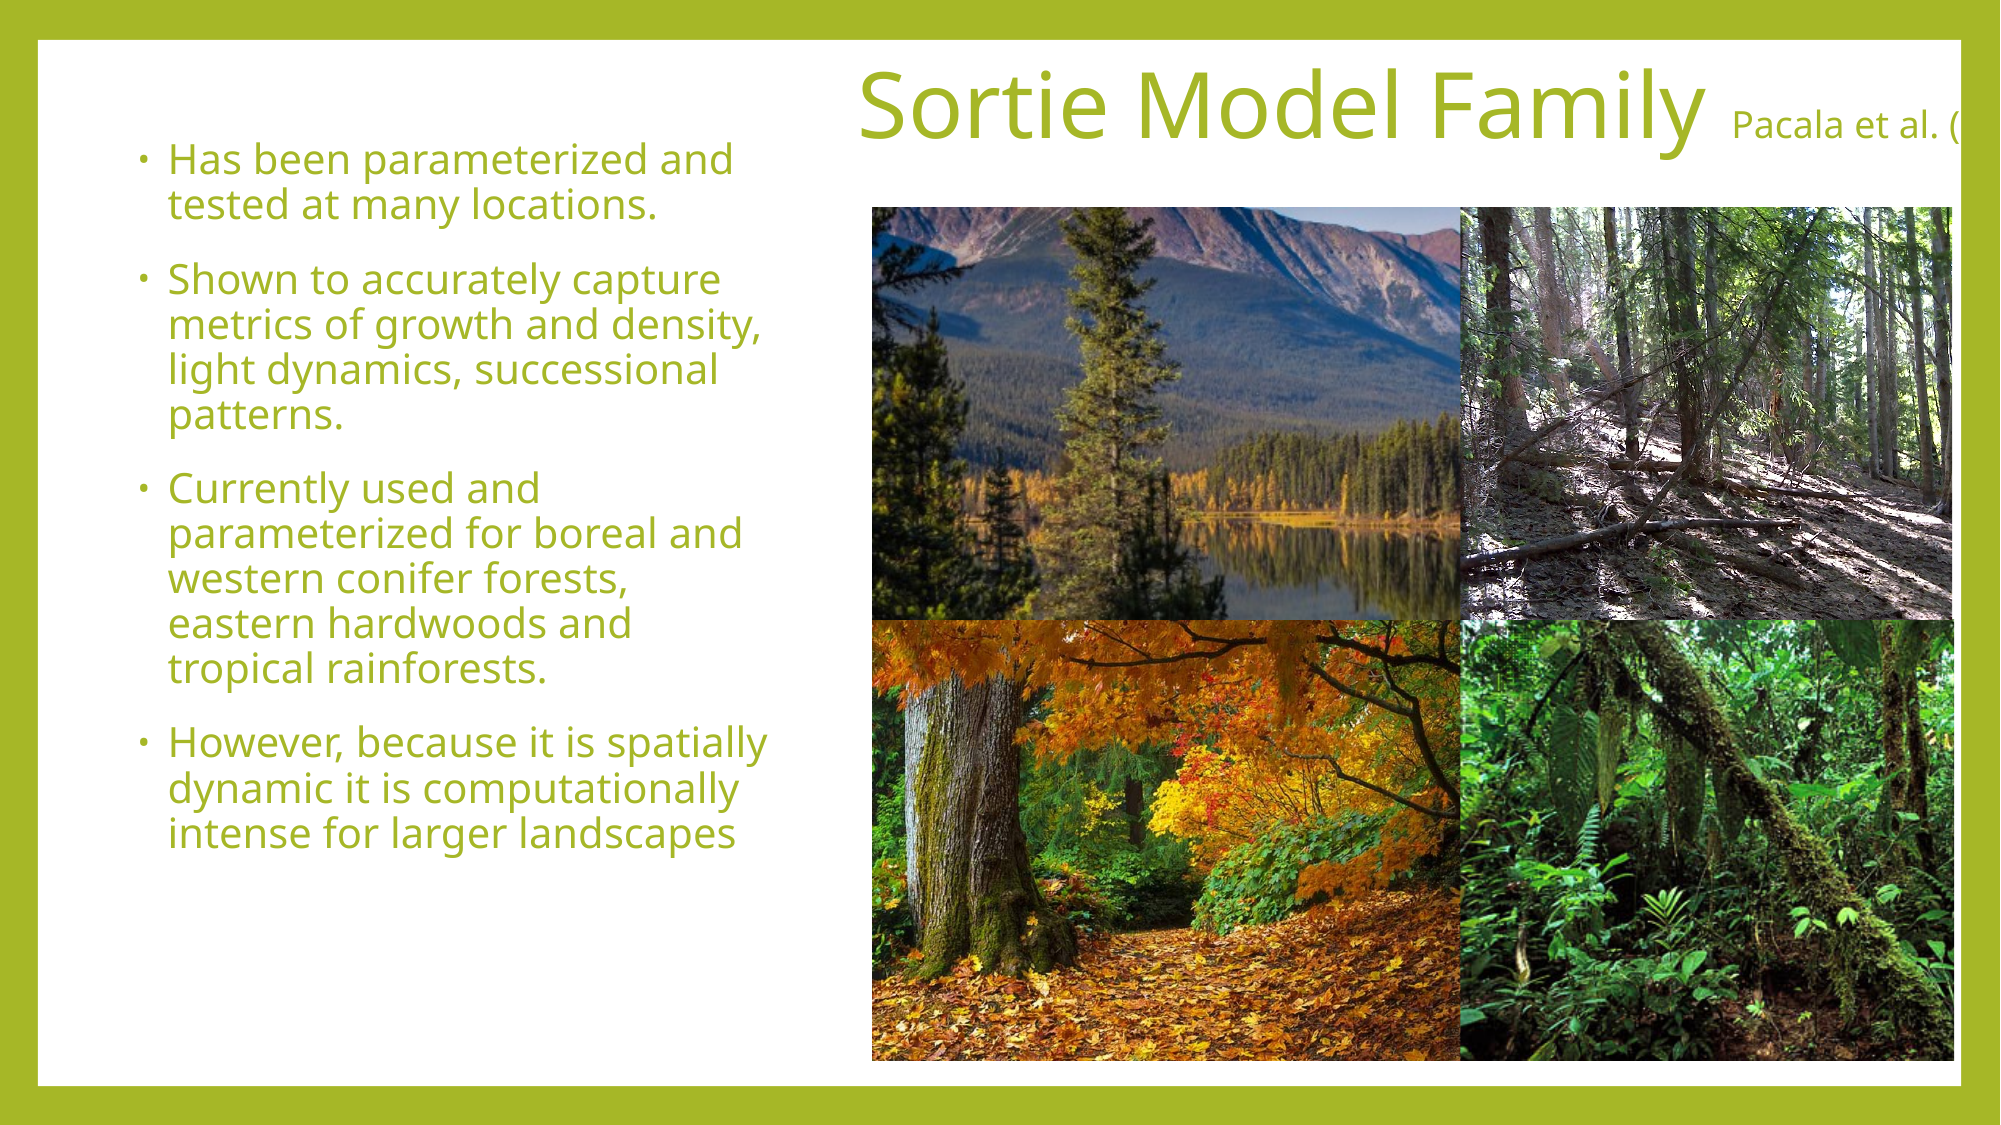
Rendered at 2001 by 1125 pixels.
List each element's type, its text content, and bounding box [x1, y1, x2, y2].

picture [872, 207, 1955, 1061]
list Has been parameterized and tested at many locations. Shown to accurately capture metrics of growth and density, light dynamics, successional patterns. Currently used and parameterized for boreal and western conifer forests, eastern hardwoods and tropical rainforests. However, because it is spatially dynamic it is computationally intense for larger landscapes [115, 131, 786, 1017]
text_box Sortie Model Family Pacala et al. (1996) [842, 0, 2000, 218]
